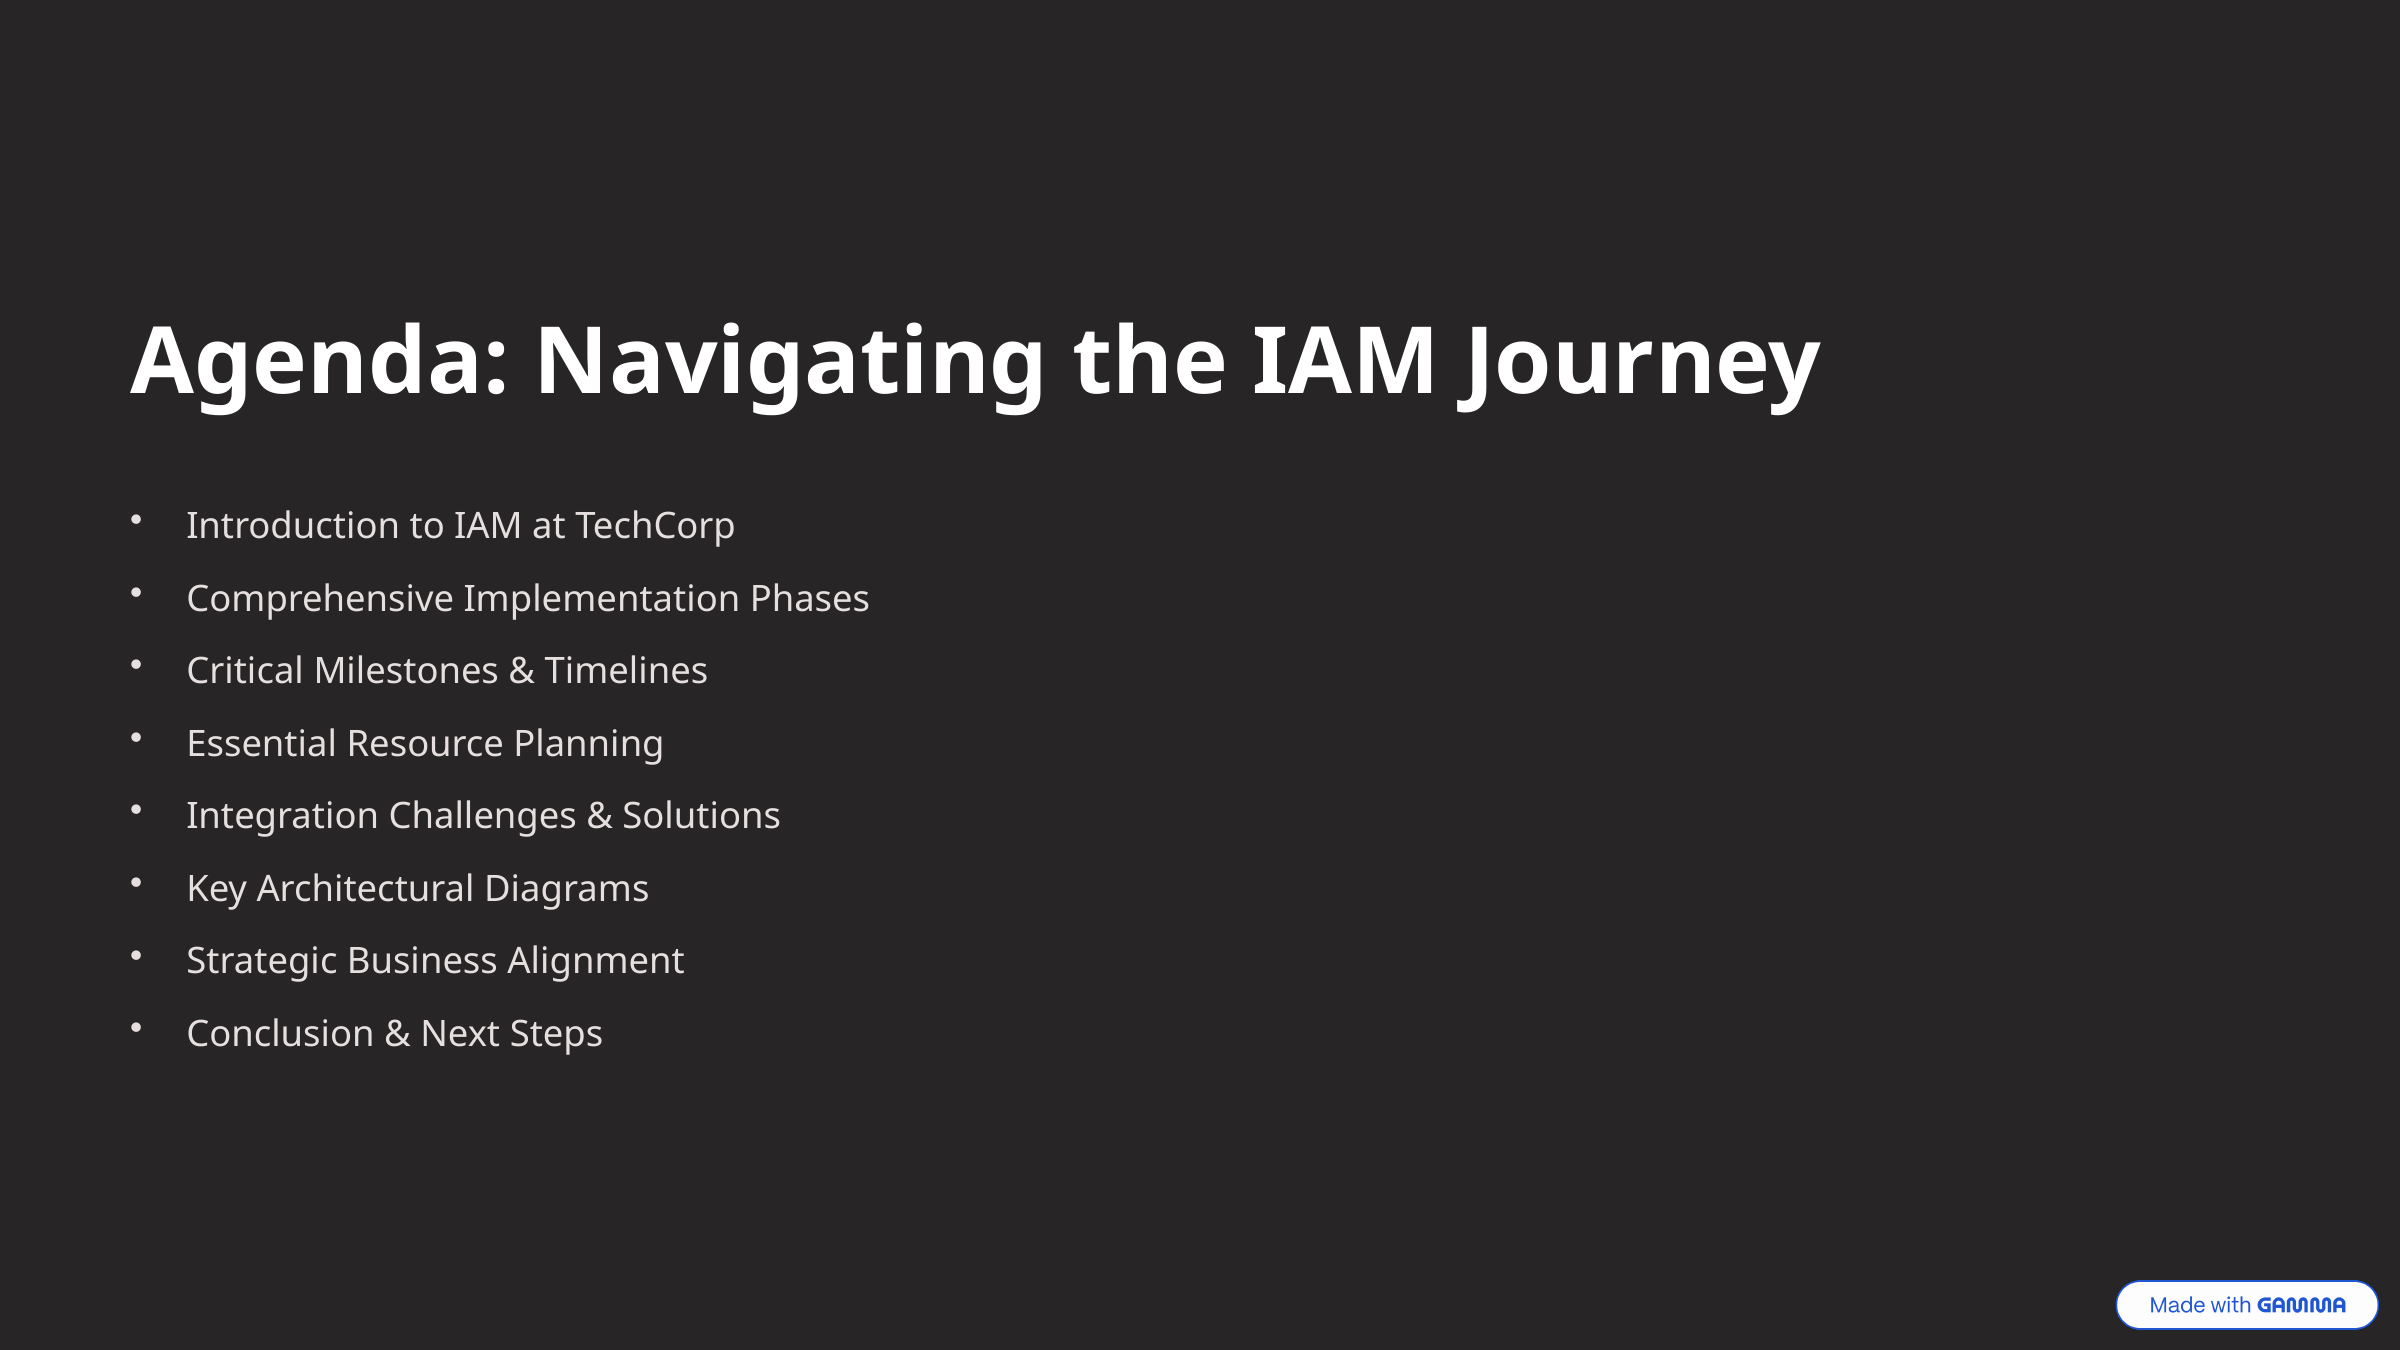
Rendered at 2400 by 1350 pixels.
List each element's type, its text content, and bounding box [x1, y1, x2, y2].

text_box Strategic Business Alignment [130, 921, 2270, 982]
text_box Integration Challenges & Solutions [130, 776, 2270, 837]
text_box Comprehensive Implementation Phases [130, 559, 2270, 619]
text_box Critical Milestones & Timelines [130, 631, 2270, 692]
text_box Key Architectural Diagrams [130, 849, 2270, 909]
text_box Introduction to IAM at TechCorp [130, 486, 2270, 547]
text_box Agenda: Navigating the IAM Journey [130, 295, 1800, 413]
text_box Essential Resource Planning [130, 704, 2270, 764]
picture [2106, 1271, 2389, 1339]
text_box Conclusion & Next Steps [130, 994, 2270, 1054]
